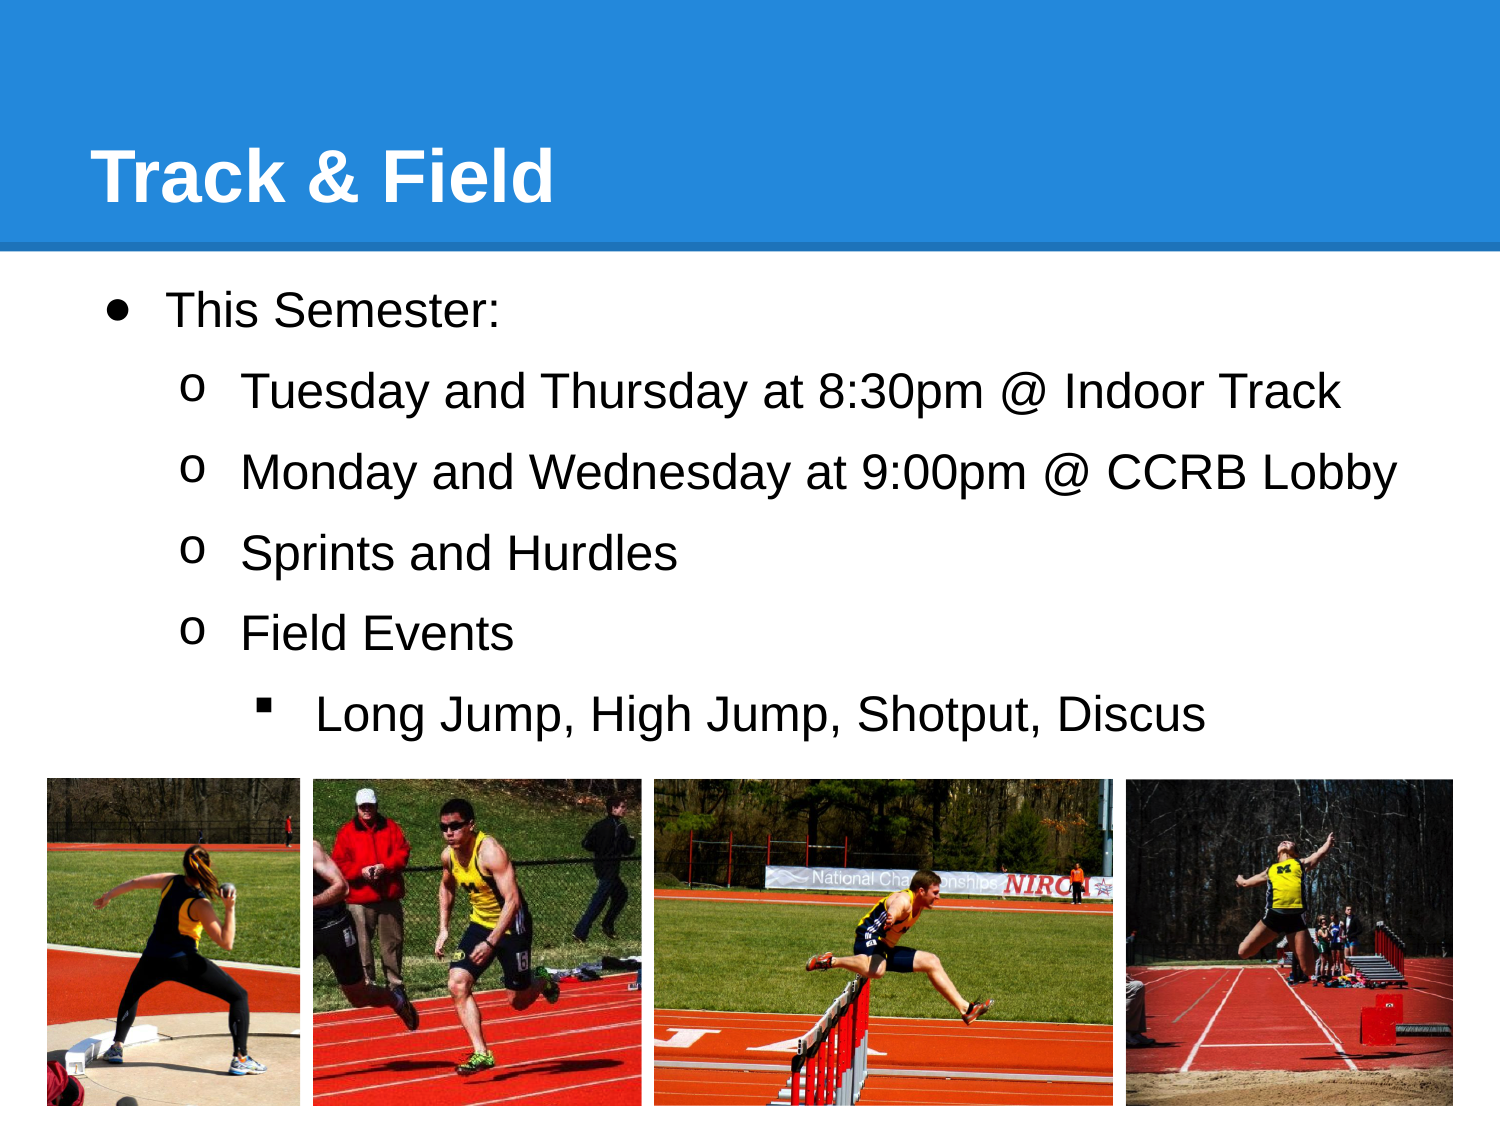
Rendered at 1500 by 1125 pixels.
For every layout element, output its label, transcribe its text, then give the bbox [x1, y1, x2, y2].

picture [654, 778, 1114, 1107]
picture [1124, 778, 1454, 1107]
picture [313, 778, 642, 1107]
list This Semester: Tuesday and Thursday at 8:30pm @ Indoor Track Monday and Wednesday at 9:00pm @ CCRB Lobby Sprints and Hurdles Field Events Long Jump, High Jump, Shotput, Discus [75, 262, 1500, 931]
title Track & Field [75, 14, 1425, 233]
picture [46, 778, 301, 1107]
